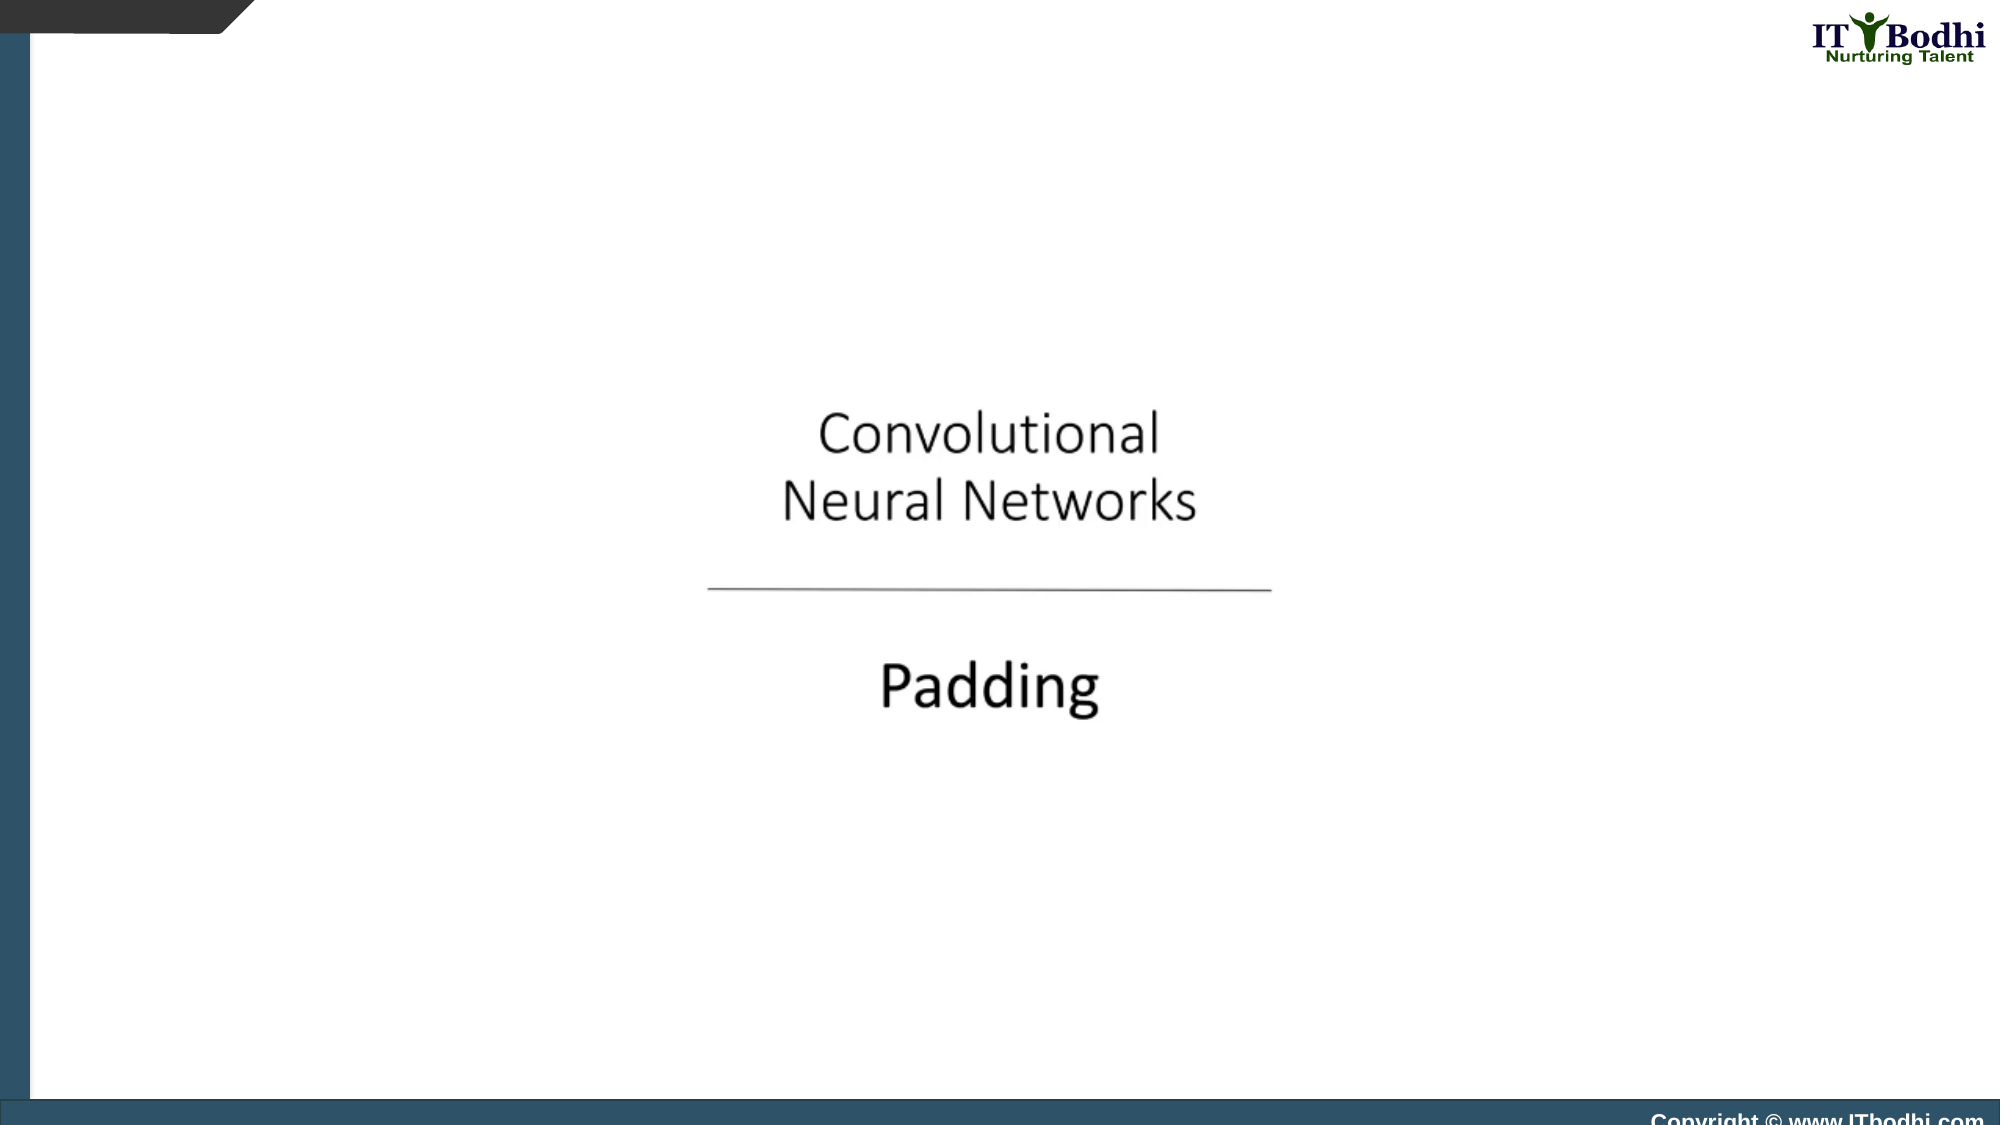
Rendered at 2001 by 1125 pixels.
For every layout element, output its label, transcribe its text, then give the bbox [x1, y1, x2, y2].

text_box Copyright © www.ITbodhi.com [0, 1100, 2000, 1125]
picture [700, 369, 1300, 756]
picture [1806, 8, 1991, 71]
